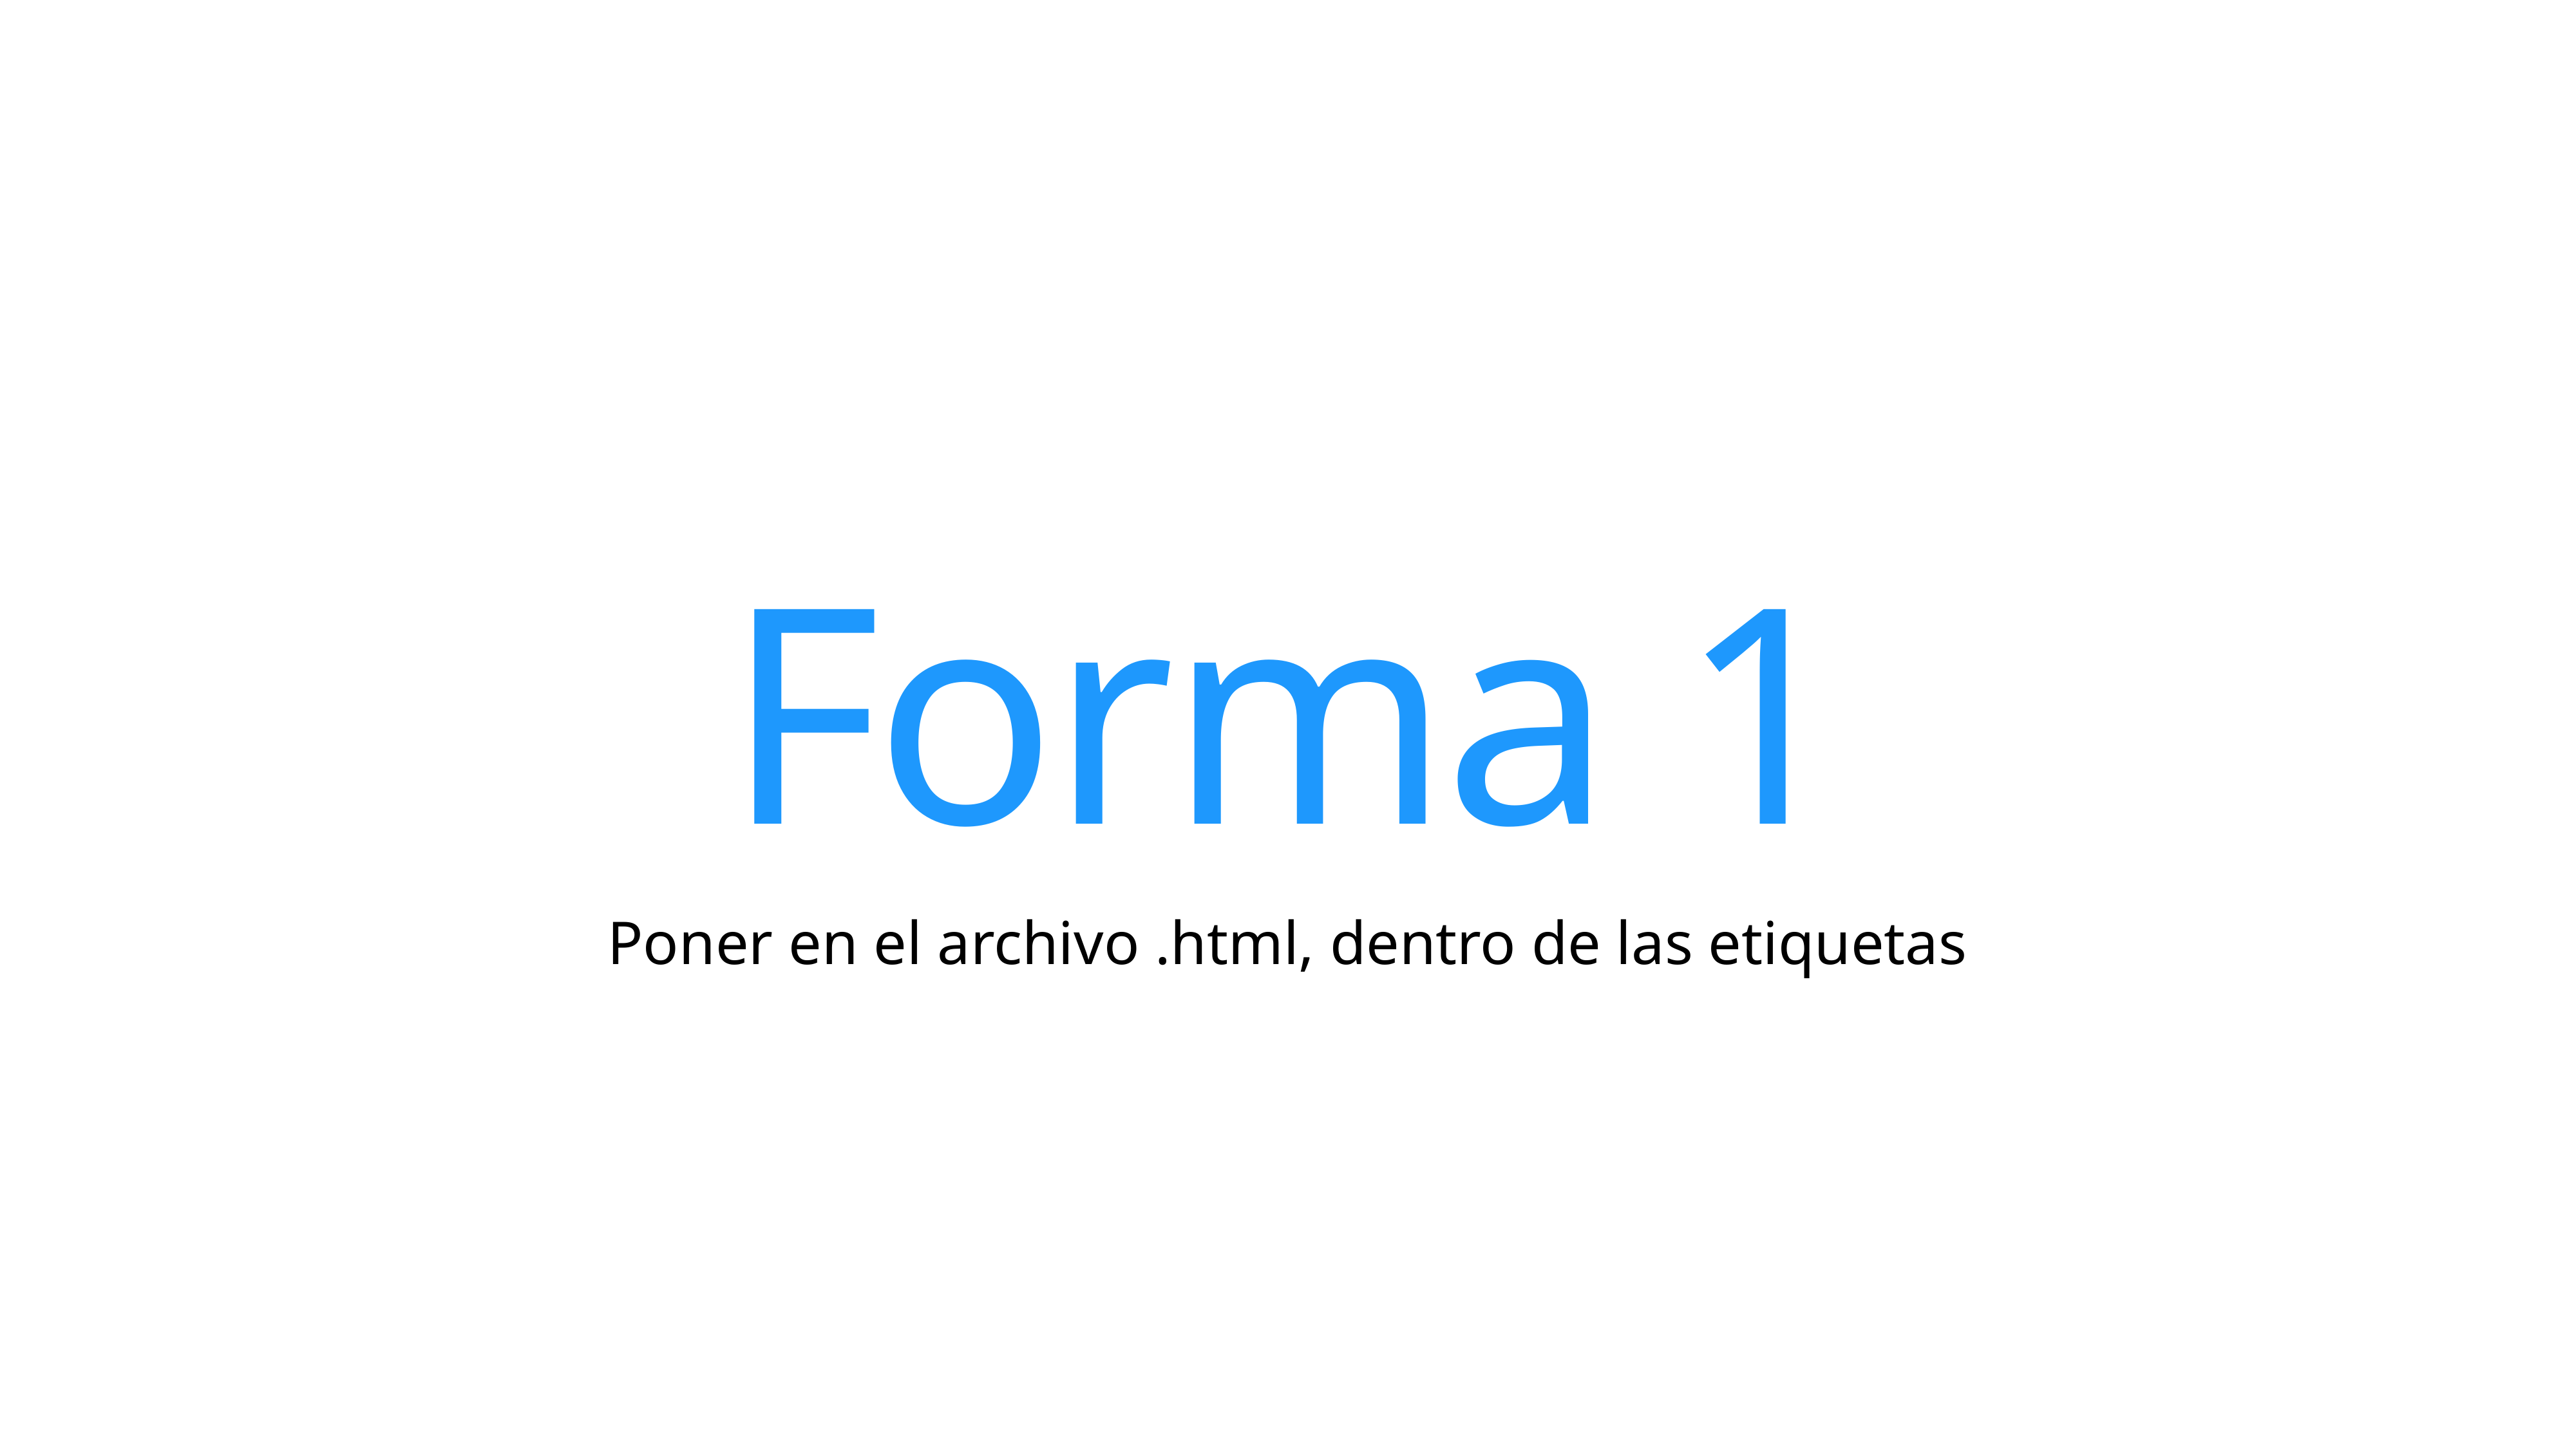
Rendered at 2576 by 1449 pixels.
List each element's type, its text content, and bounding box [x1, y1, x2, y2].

list Forma 1 [133, 412, 2443, 887]
list Poner en el archivo .html, dentro de las etiquetas [133, 900, 2443, 1009]
